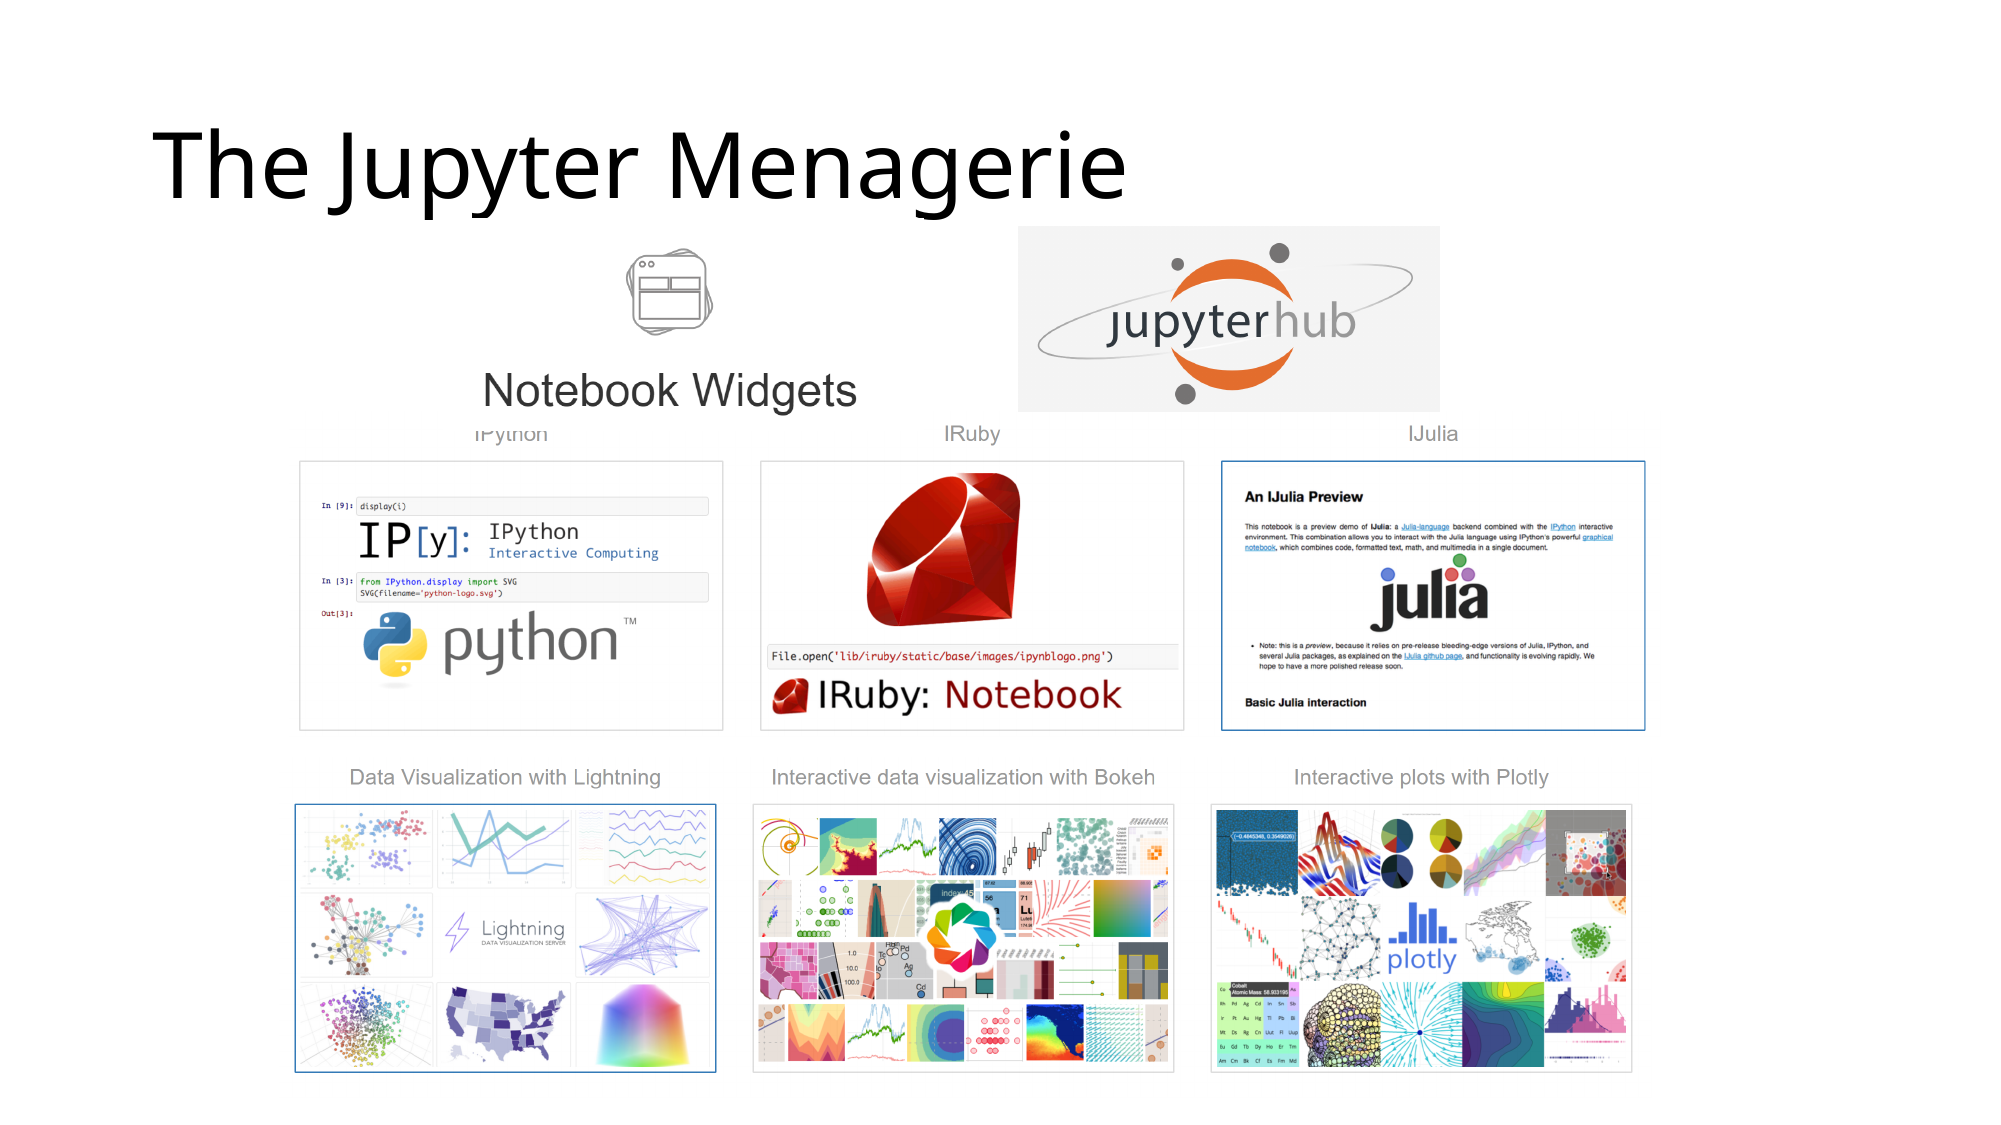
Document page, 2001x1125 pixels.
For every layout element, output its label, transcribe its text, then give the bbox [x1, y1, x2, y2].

picture [279, 757, 1652, 1098]
picture [289, 218, 1661, 737]
title The Jupyter Menagerie [137, 59, 1863, 278]
